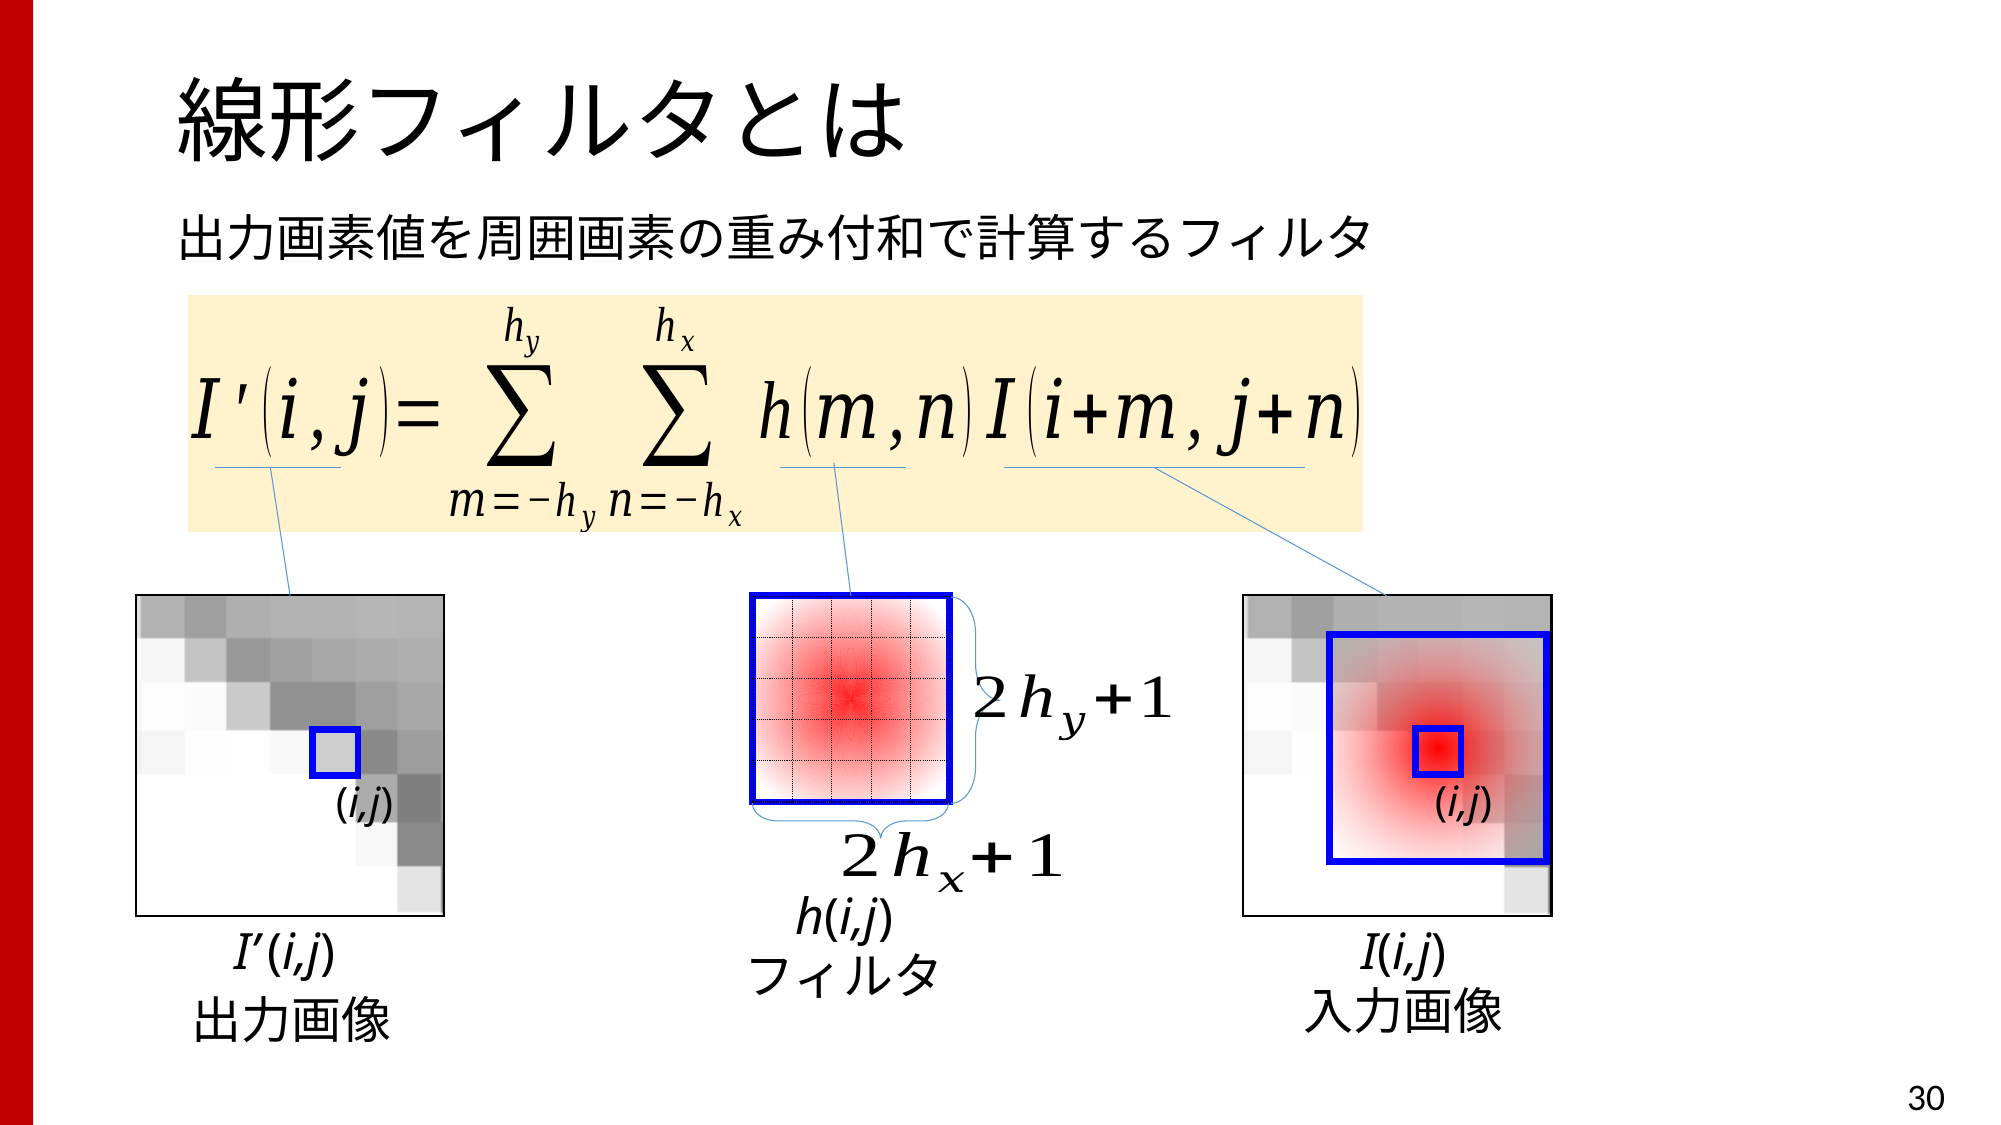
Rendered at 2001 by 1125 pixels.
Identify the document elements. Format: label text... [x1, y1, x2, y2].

text_box I’ (i,j) 出力画像 [176, 915, 407, 1056]
text_box I(i,j) 入力画像 [1288, 916, 1519, 1048]
title 線形フィルタとは [161, 64, 1978, 185]
text_box 出力画素値を周囲画素の重み付和で計算するフィルタ [161, 198, 1461, 291]
text_box h(i,j) フィルタ [729, 876, 959, 1012]
slide_number 30 [1892, 1065, 2000, 1125]
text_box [270, 467, 291, 596]
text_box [752, 595, 1178, 901]
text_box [1154, 467, 1387, 596]
picture [1244, 595, 1551, 916]
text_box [833, 462, 851, 596]
picture [137, 595, 444, 915]
